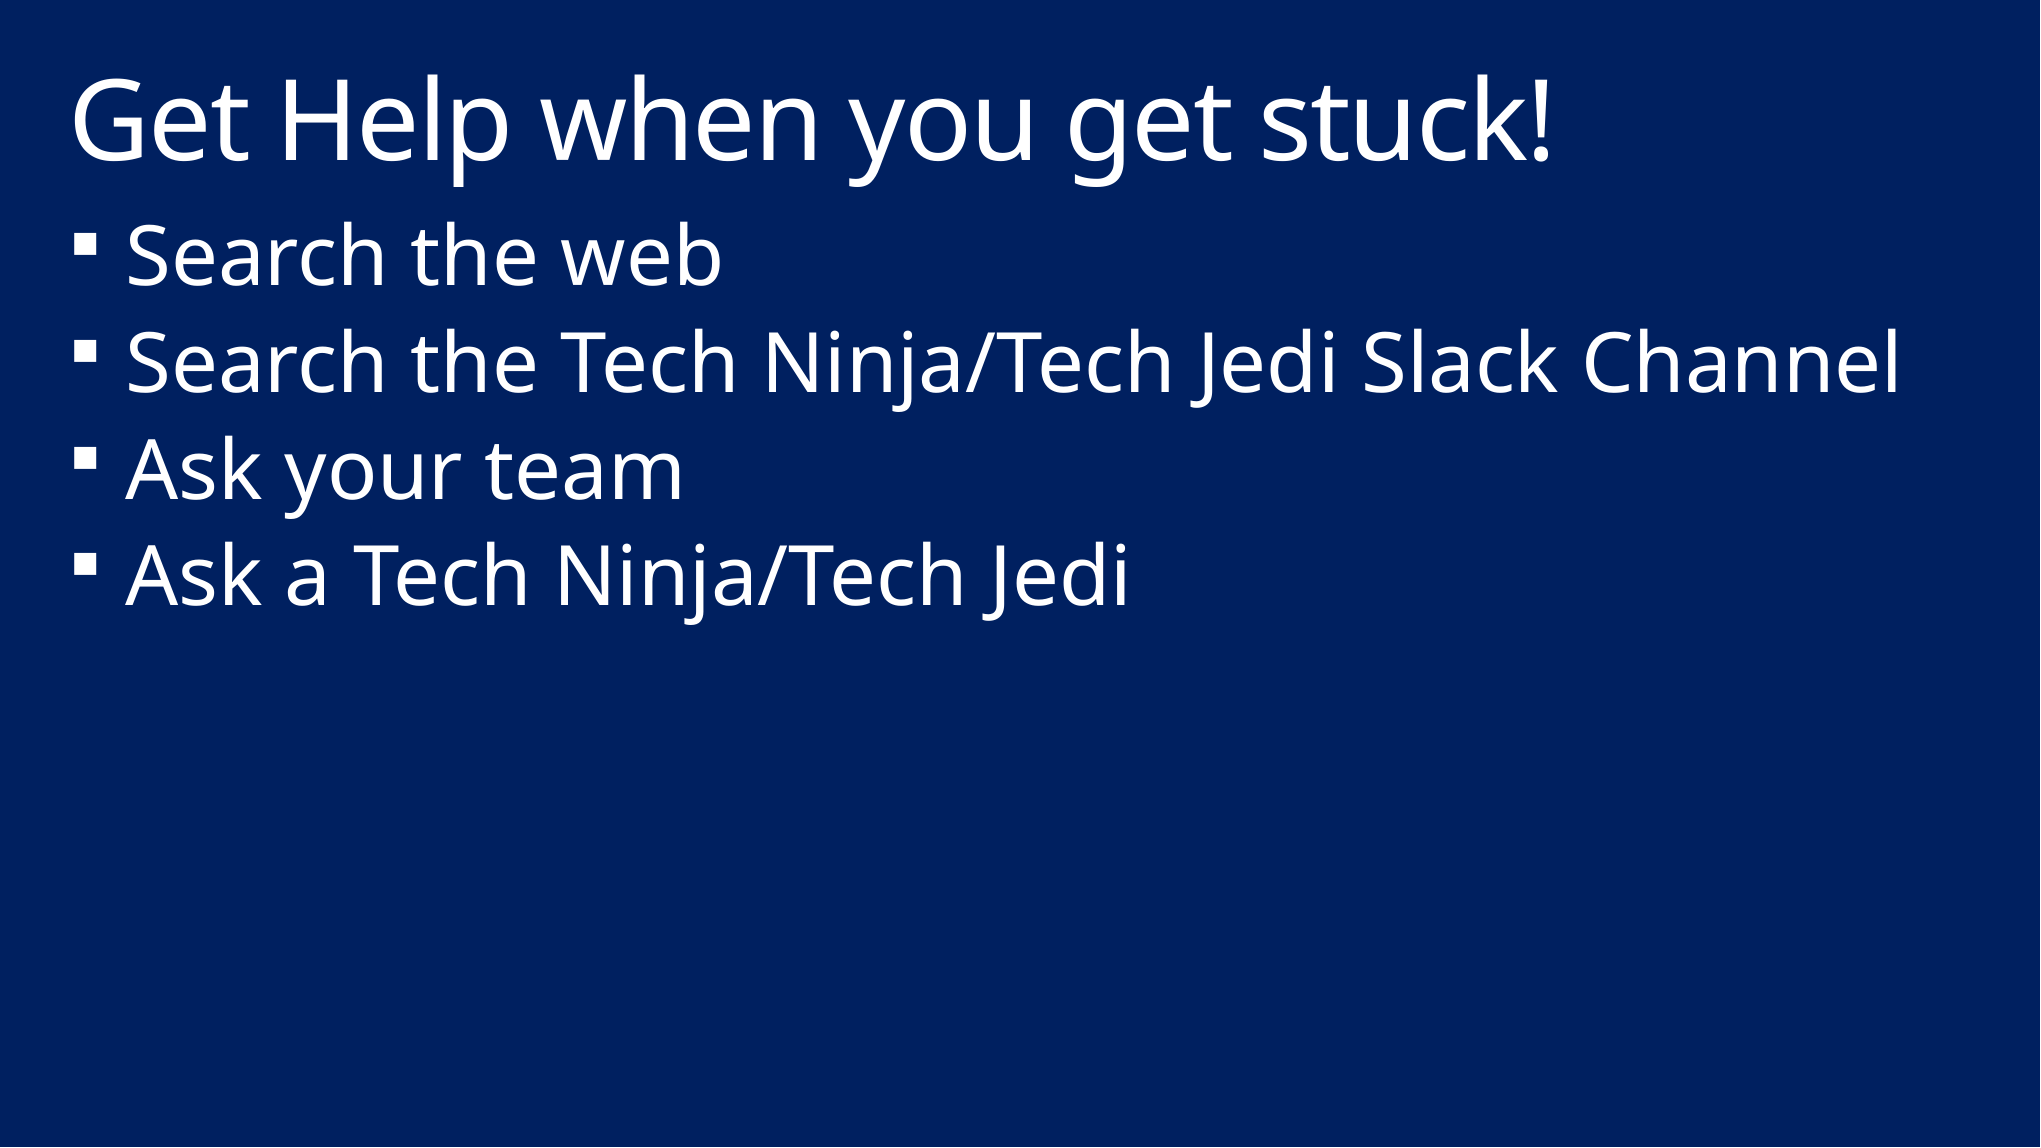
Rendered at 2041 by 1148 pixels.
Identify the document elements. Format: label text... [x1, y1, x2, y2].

list Search the web Search the Tech Ninja/Tech Jedi Slack Channel Ask your team Ask a Tech Ninja/Tech Jedi [45, 199, 1996, 654]
title Get Help when you get stuck! [45, 48, 1996, 199]
